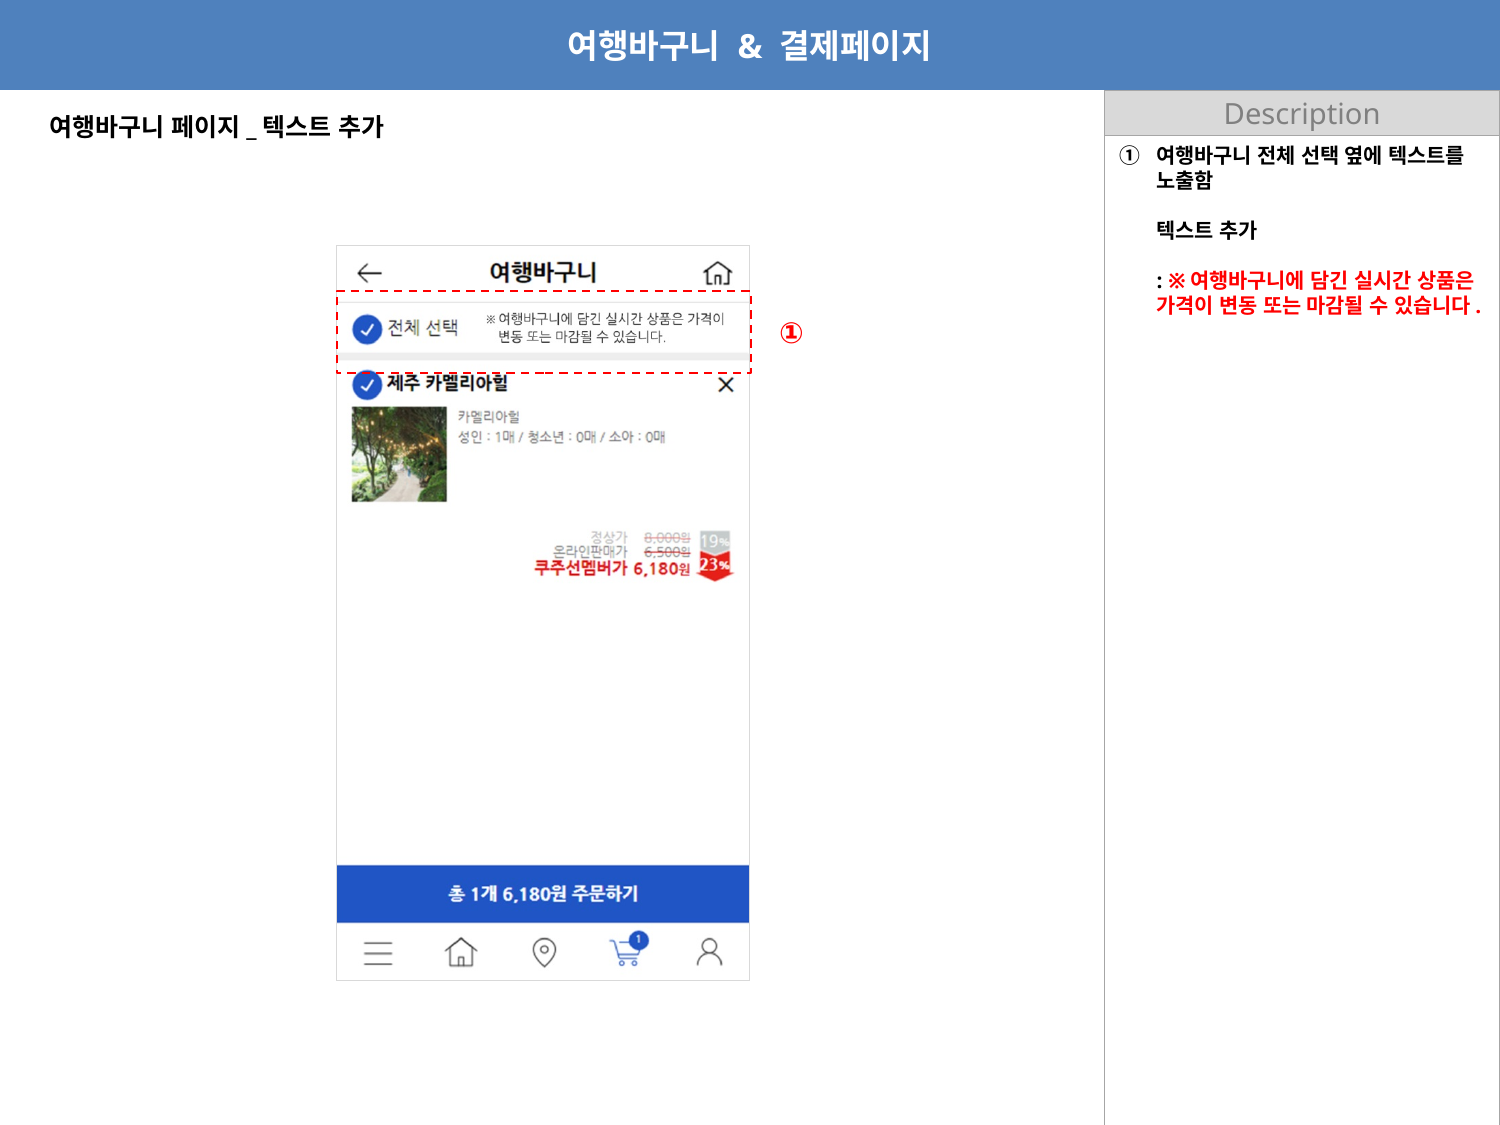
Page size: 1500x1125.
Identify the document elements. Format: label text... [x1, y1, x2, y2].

text_box Description [1102, 92, 1500, 134]
text_box 여행바구니 전체 선택 옆에 텍스트를 노출함 텍스트 추가 : ※여행바구니에 담긴 실시간 상품은 가격이 변동 또는 마감될 수 있습니다. [1102, 134, 1500, 1125]
text_box 여행바구니 & 결제페이지 [0, 0, 1500, 92]
text_box 여행바구니 페이지_텍스트 추가 [34, 103, 400, 149]
picture [336, 244, 751, 981]
text_box ① [764, 306, 819, 357]
